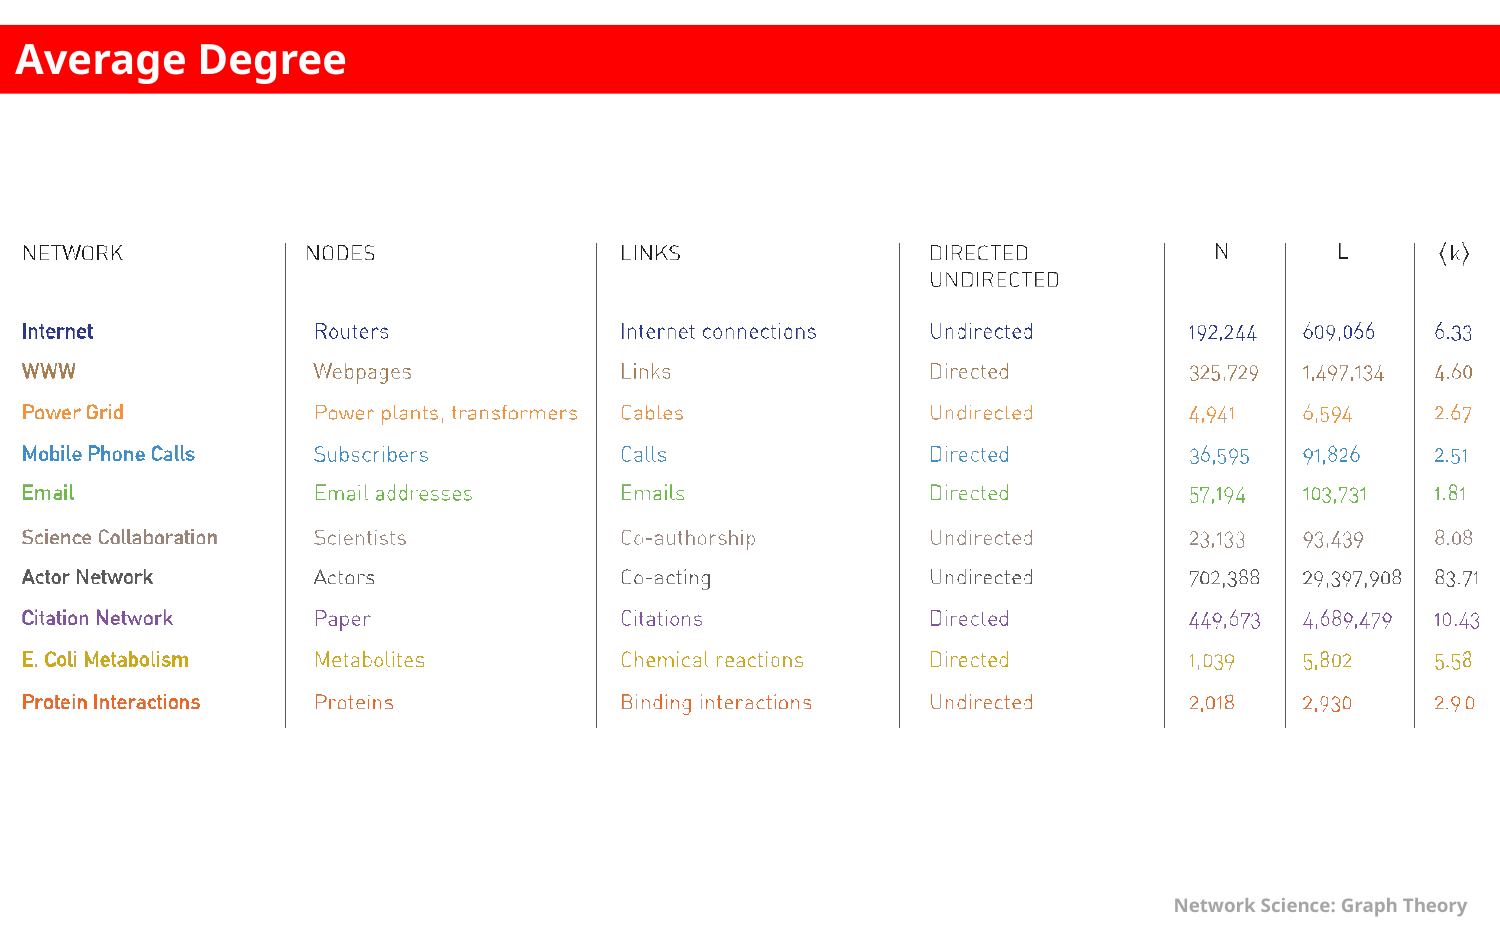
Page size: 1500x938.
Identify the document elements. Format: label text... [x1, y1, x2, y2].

text_box Network Science: Graph Theory [1062, 885, 1488, 924]
text_box Average Degree [0, 24, 1500, 94]
picture [10, 227, 1490, 735]
